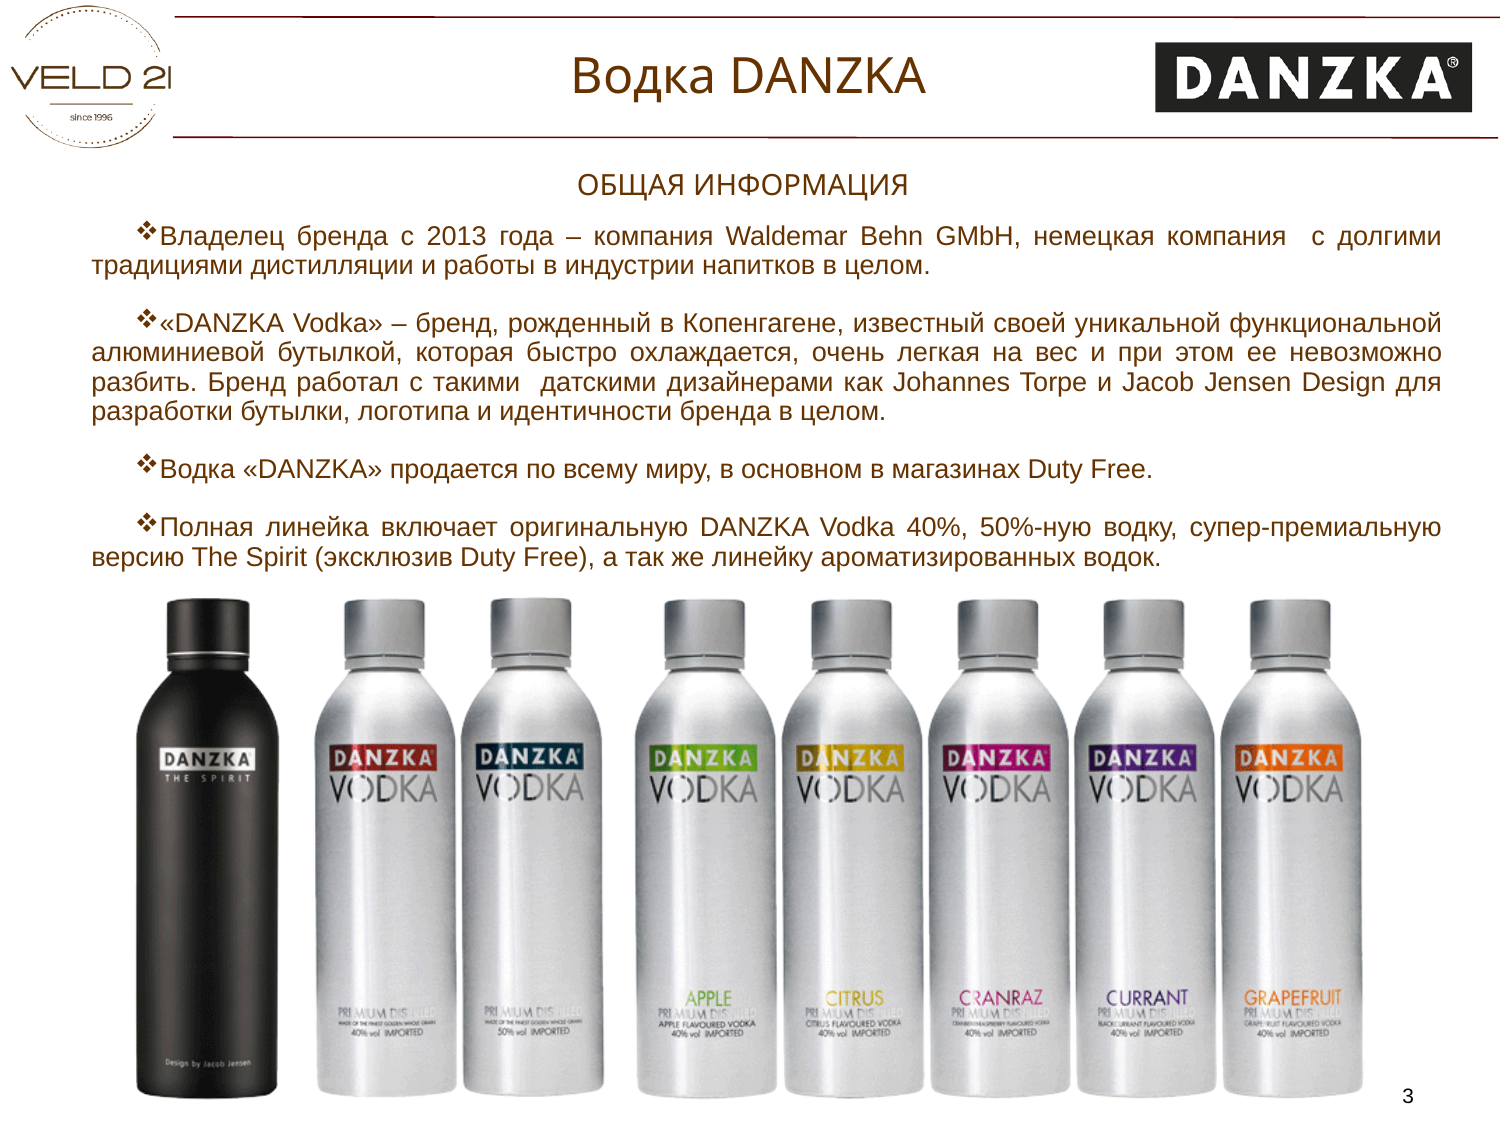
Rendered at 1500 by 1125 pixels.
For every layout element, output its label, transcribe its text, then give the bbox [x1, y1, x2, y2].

picture [116, 583, 1379, 1114]
text_box ОБЩАЯ ИНФОРМАЦИЯ [35, 152, 1452, 209]
text_box Водка DANZKA [41, 19, 1457, 138]
picture [9, 5, 171, 149]
text_box Владелец бренда с 2013 года – компания Waldemar Behn GMbH, немецкая компания с долгими традициями дистилляции и работы в индустрии напитков в целом. «DANZKA Vodka» – бренд, рожденный в Копенгагене, известный своей уникальной функциональной алюминиевой бутылкой, которая быстро охлаждается, очень легкая на вес и при этом ее невозможно разбить. Бренд работал с такими датскими дизайнерами как Johannes Torpe и Jacob Jensen Design для разработки бутылки, логотипа и идентичности бренда в целом. Водка «DANZKA» продается по всему миру, в основном в магазинах Duty Free. Полная линейка включает оригинальную DANZKA Vodka 40%, 50%-ную водку, супер-премиальную версию The Spirit (эксклюзив Duty Free), а так же линейку ароматизированных водок. [41, 213, 1457, 579]
picture [1150, 38, 1476, 117]
